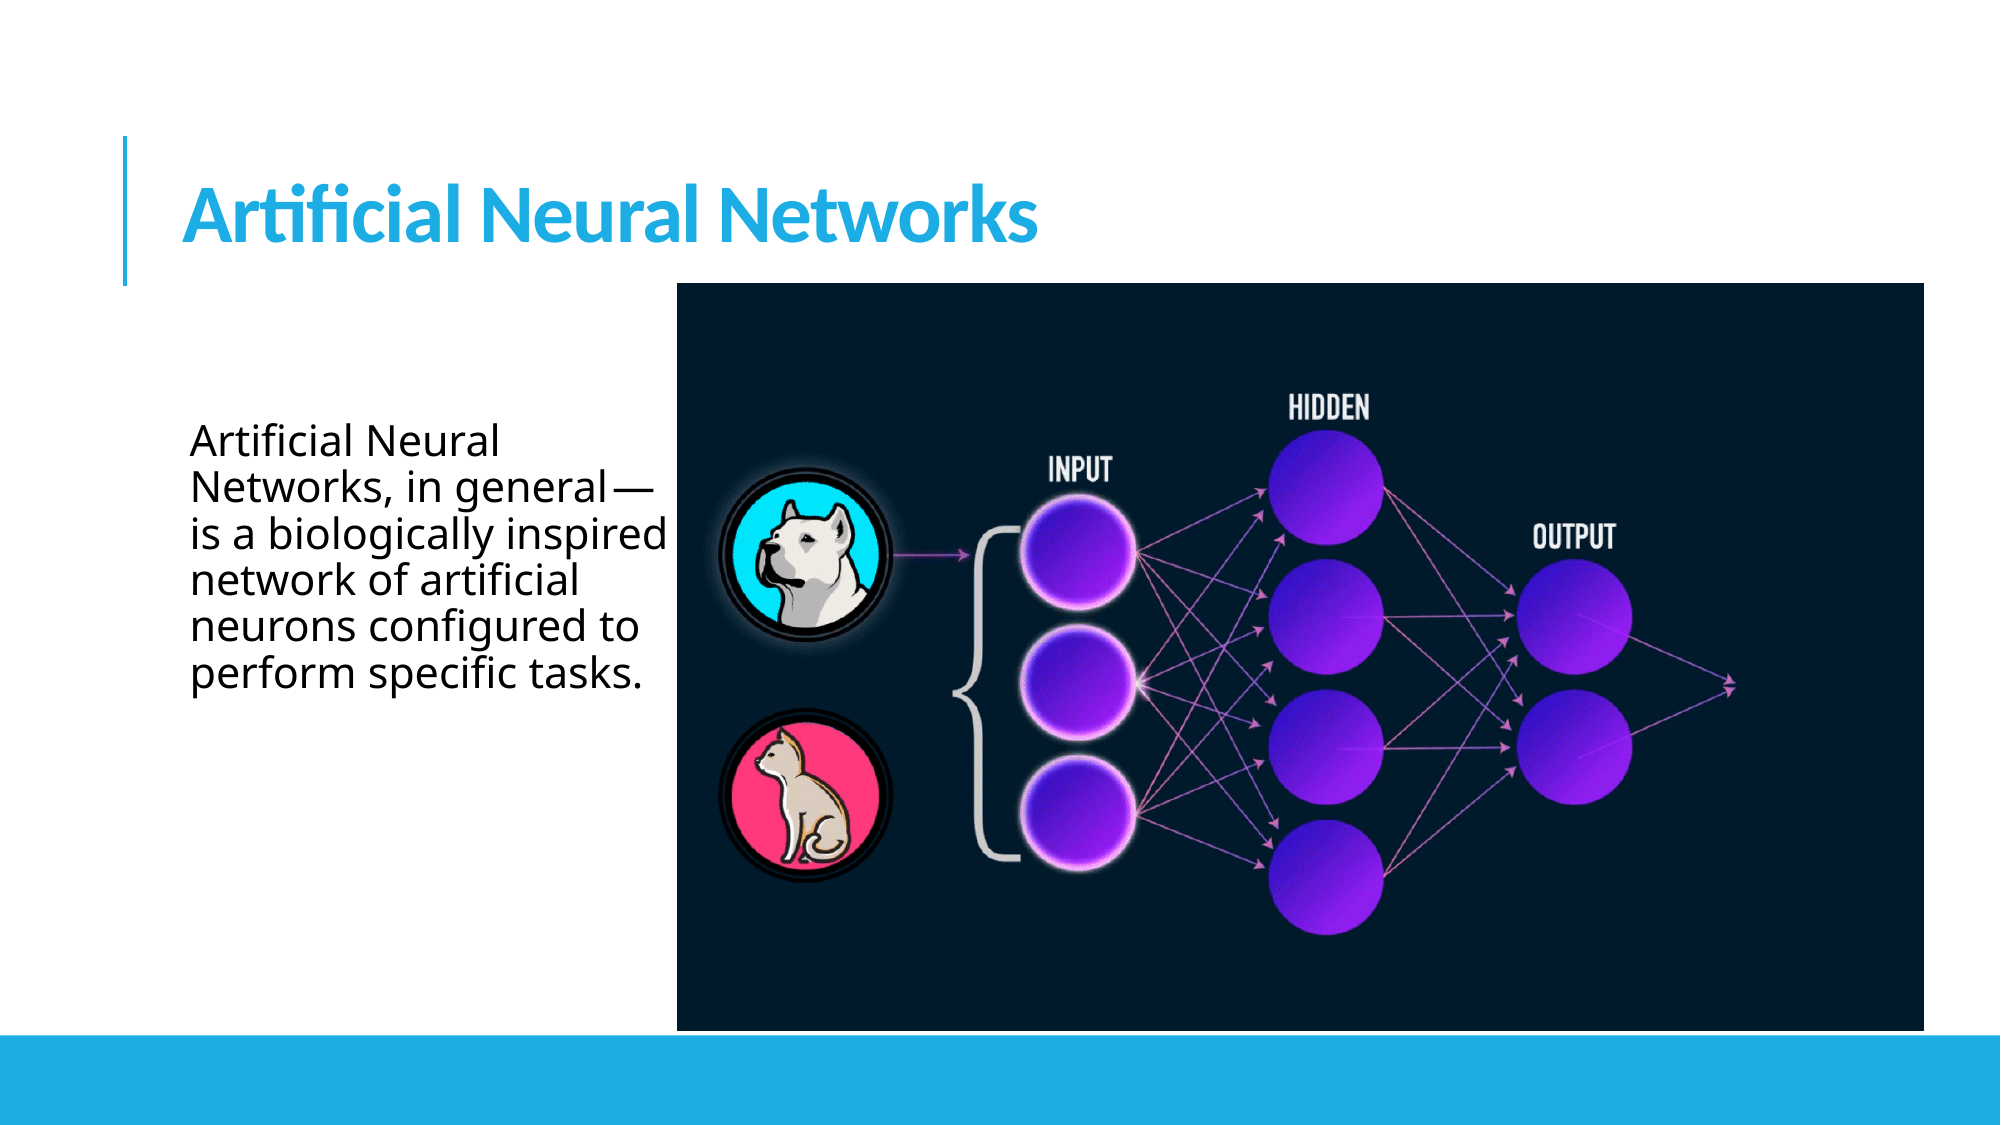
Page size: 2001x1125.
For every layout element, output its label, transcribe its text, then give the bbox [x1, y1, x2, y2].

picture [676, 282, 1924, 1032]
title Artificial Neural Networks [168, 96, 1763, 342]
list Artificial Neural Networks, in general — is a biologically inspired network of artificial neurons configured to perform specific tasks. [167, 411, 670, 783]
